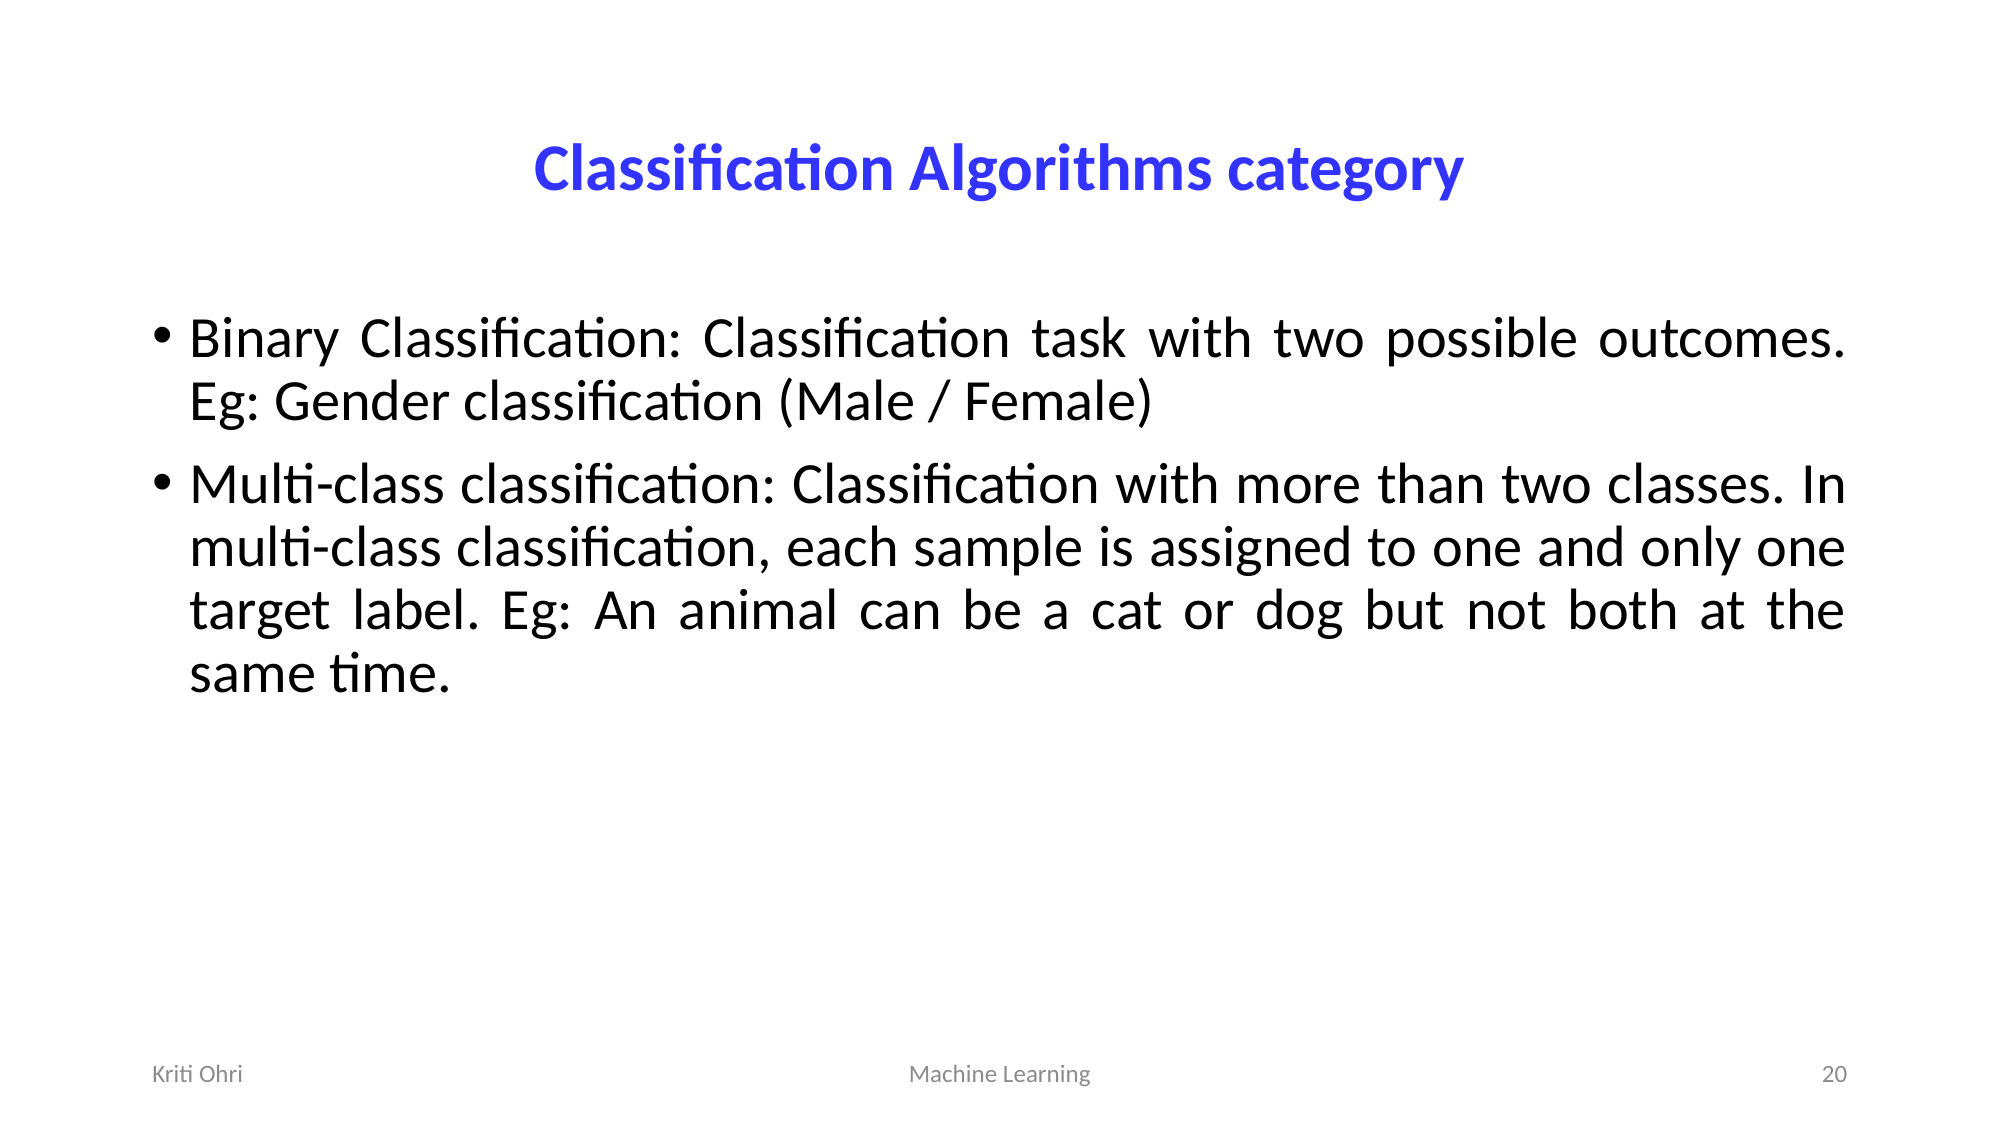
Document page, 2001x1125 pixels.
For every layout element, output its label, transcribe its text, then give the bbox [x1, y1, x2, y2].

list Binary Classification: Classification task with two possible outcomes. Eg: Gender classification (Male / Female) Multi-class classification: Classification with more than two classes. In multi-class classification, each sample is assigned to one and only one target label. Eg: An animal can be a cat or dog but not both at the same time. [137, 299, 1863, 1014]
title Classification Algorithms category [137, 59, 1863, 278]
slide_number 20 [1412, 1042, 1863, 1103]
slide_number Kriti Ohri [137, 1042, 588, 1103]
footer Machine Learning [662, 1042, 1338, 1103]
